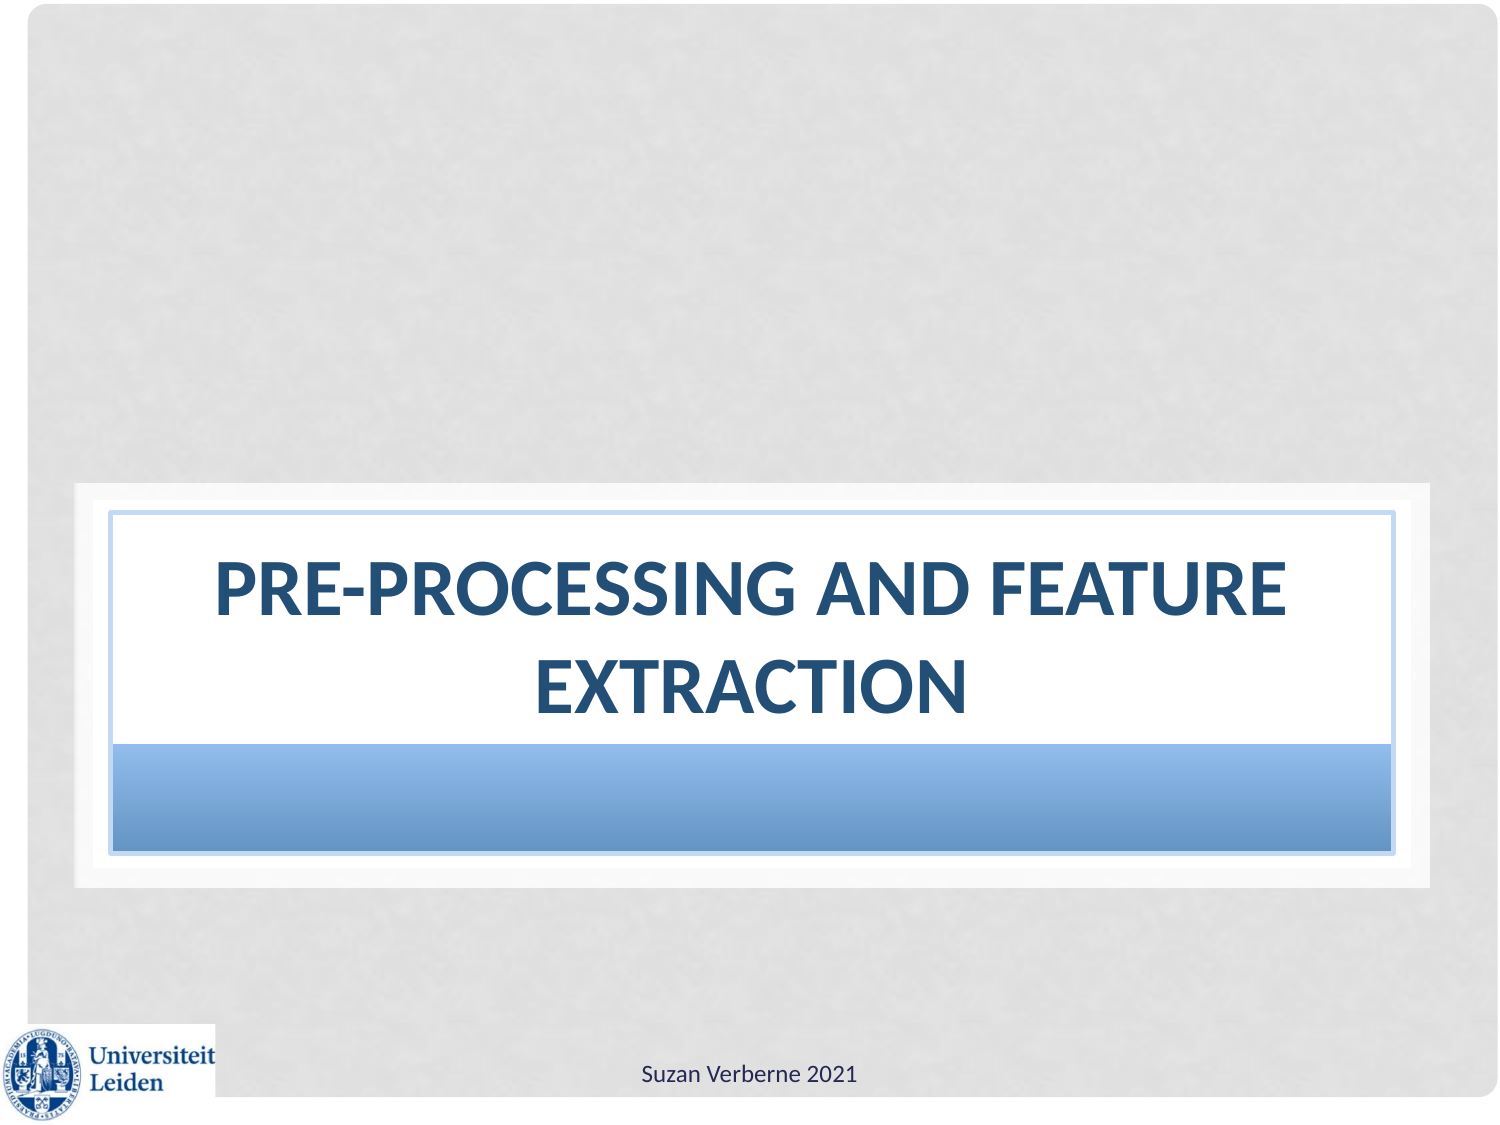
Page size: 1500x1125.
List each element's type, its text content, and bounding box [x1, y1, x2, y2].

footer Suzan Verberne 2021 [512, 1042, 988, 1103]
title Pre-processing and feature extraction [120, 525, 1384, 738]
picture [0, 1024, 216, 1125]
